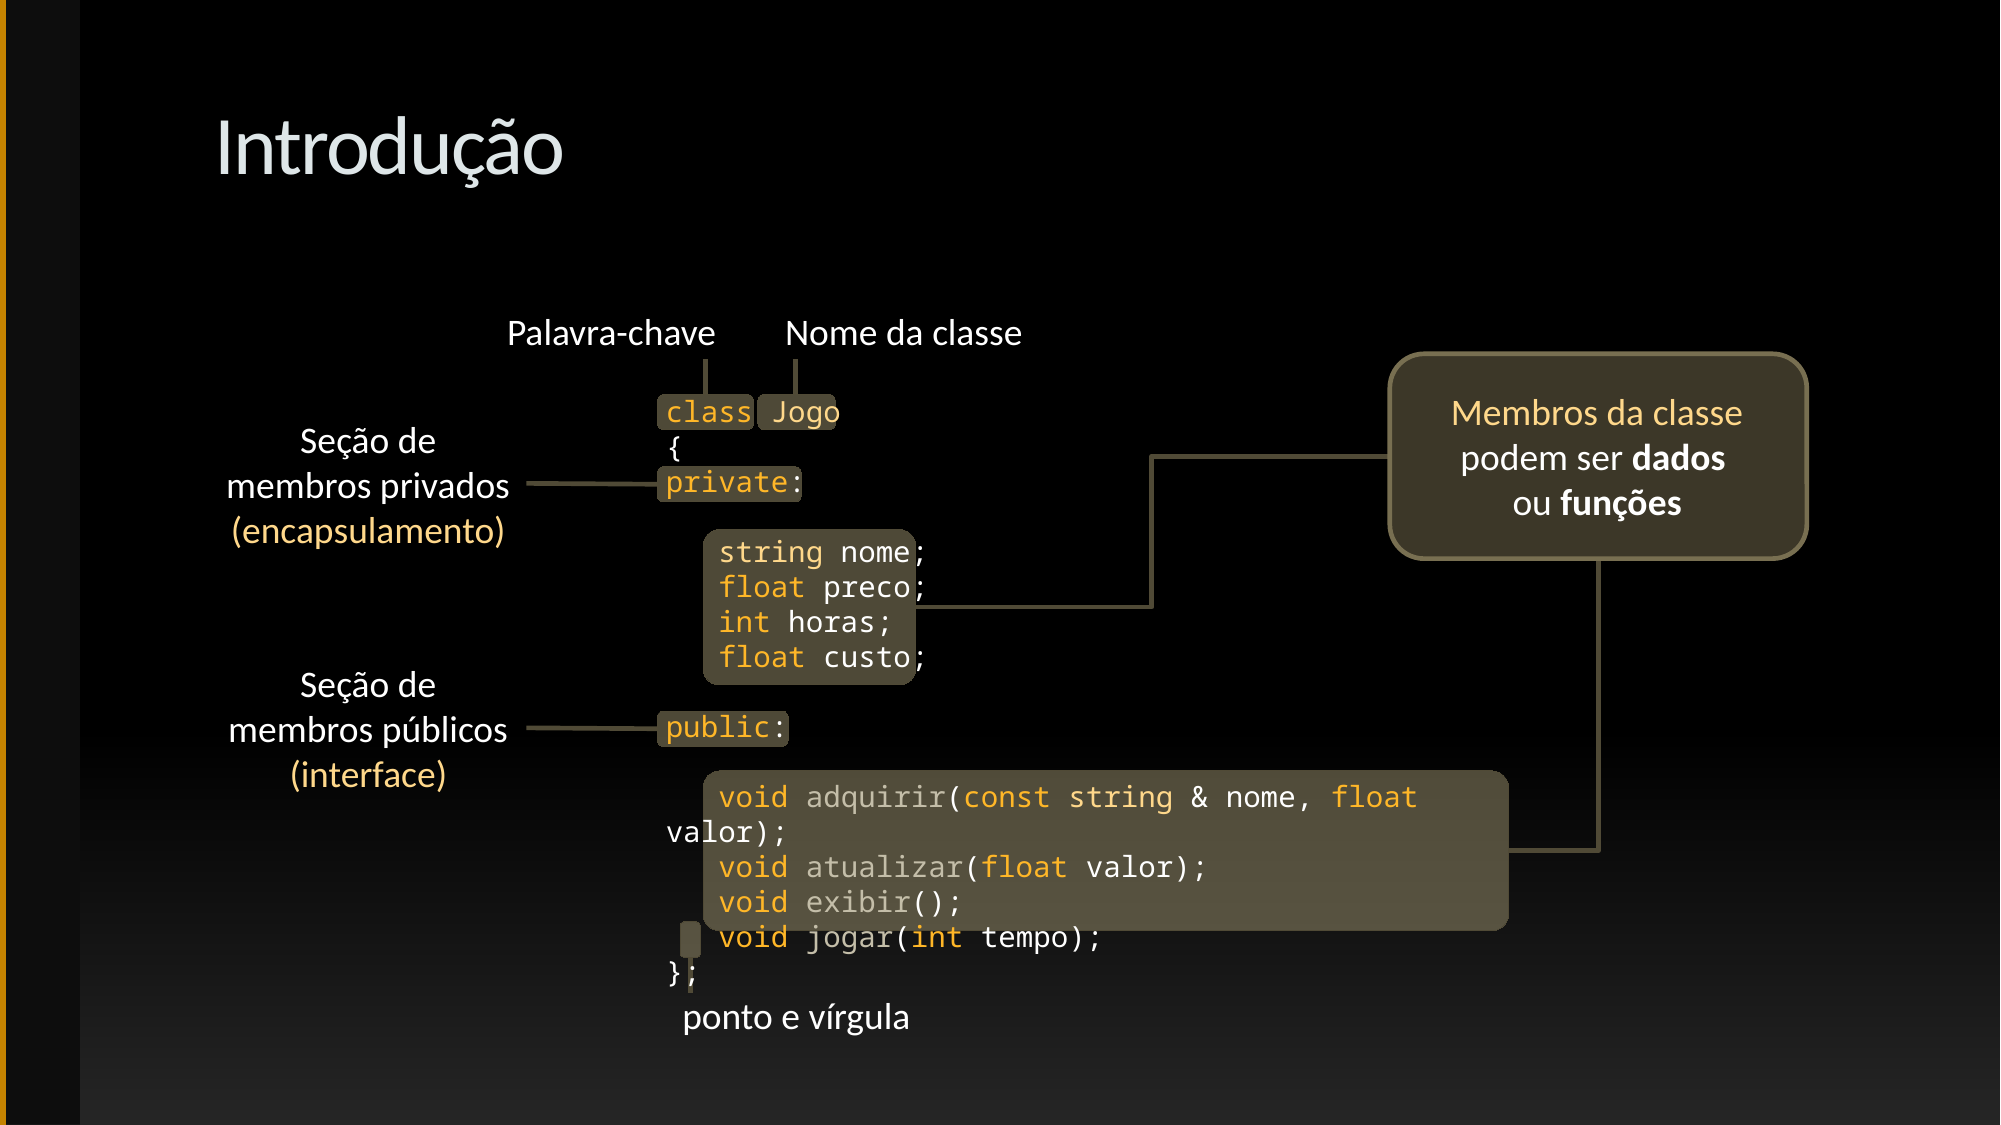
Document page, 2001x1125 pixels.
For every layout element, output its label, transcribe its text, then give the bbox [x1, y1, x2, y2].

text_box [209, 300, 1808, 1046]
title Introdução [200, 83, 1627, 234]
